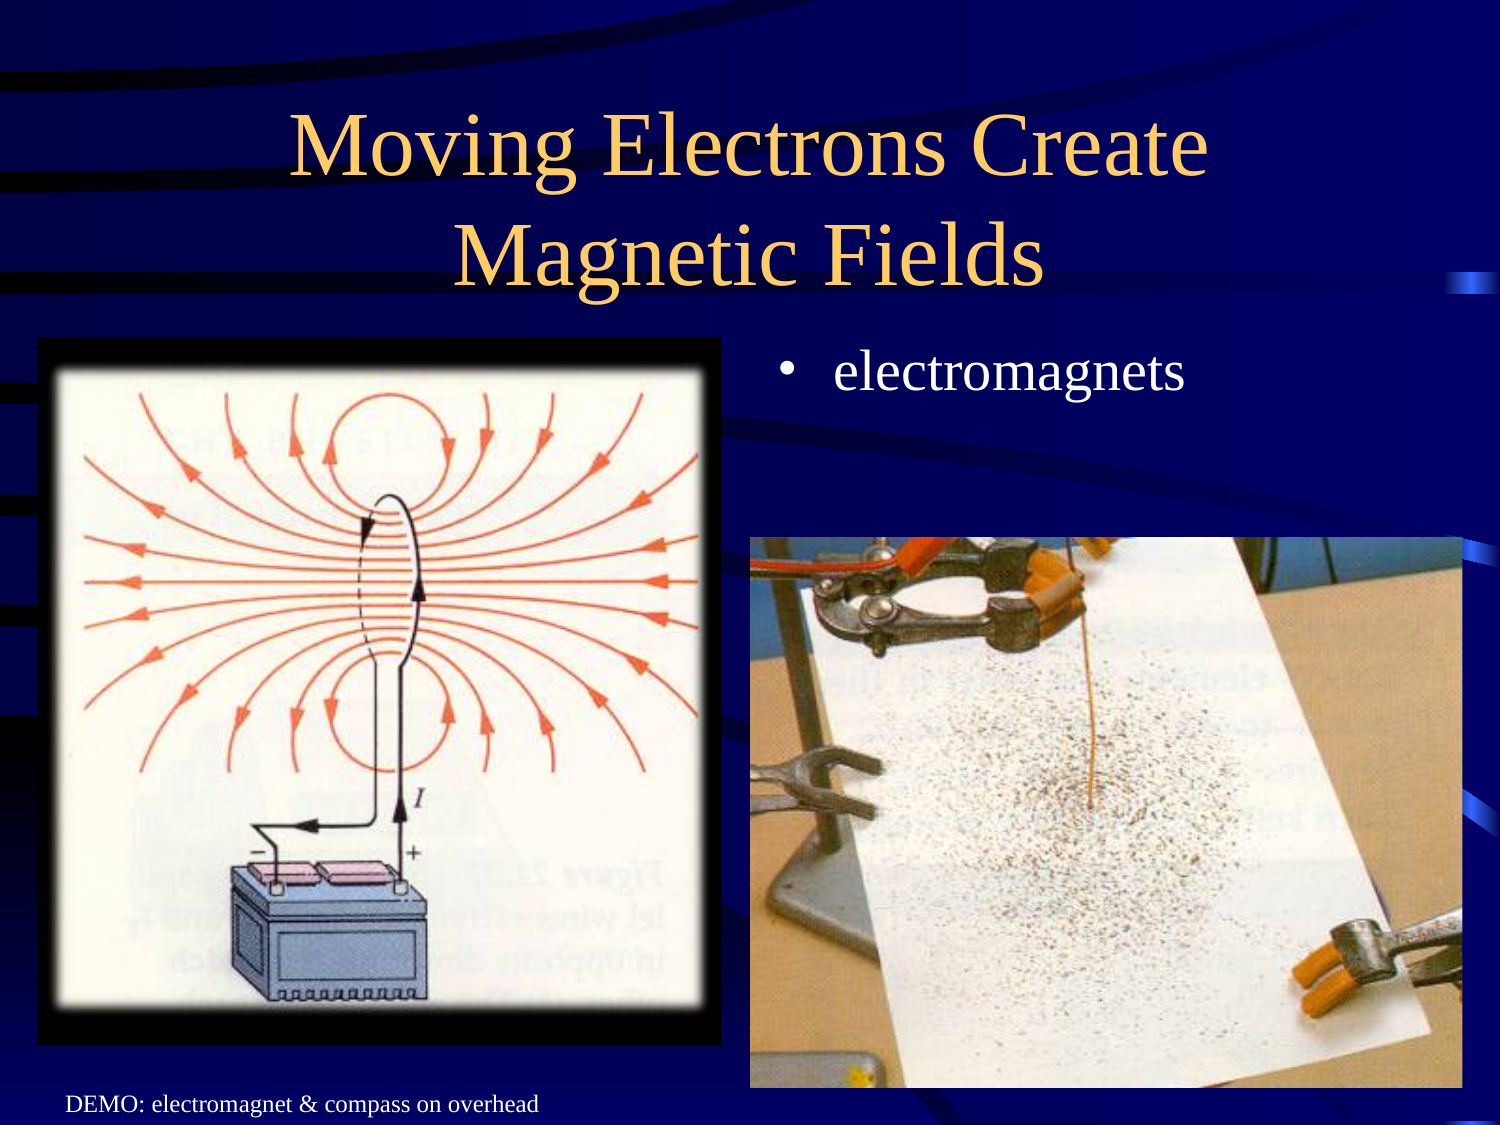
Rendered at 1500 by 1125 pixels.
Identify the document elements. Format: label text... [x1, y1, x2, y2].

picture [749, 537, 1463, 1088]
title Moving Electrons Create Magnetic Fields [112, 99, 1388, 288]
list electromagnets [762, 324, 1388, 535]
text_box DEMO: electromagnet & compass on overhead [49, 1079, 663, 1125]
picture [37, 337, 721, 1045]
